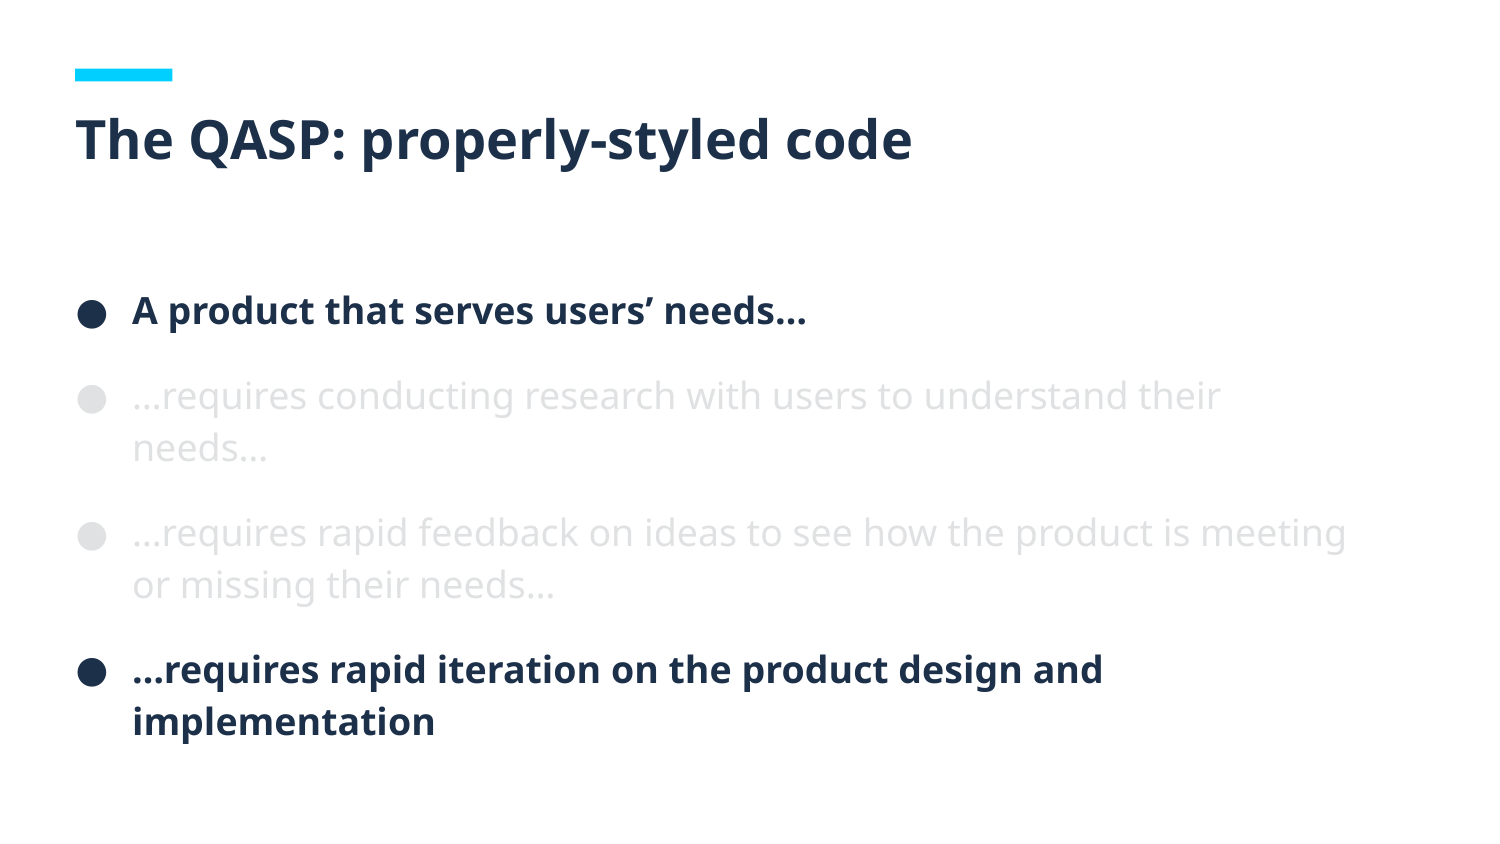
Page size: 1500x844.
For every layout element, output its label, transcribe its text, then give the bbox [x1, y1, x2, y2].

list A product that serves users’ needs… …requires conducting research with users to understand their needs… …requires rapid feedback on ideas to see how the product is meeting or missing their needs… …requires rapid iteration on the product design and implementation [75, 280, 1355, 780]
text_box The QASP: properly-styled code [75, 104, 1300, 240]
